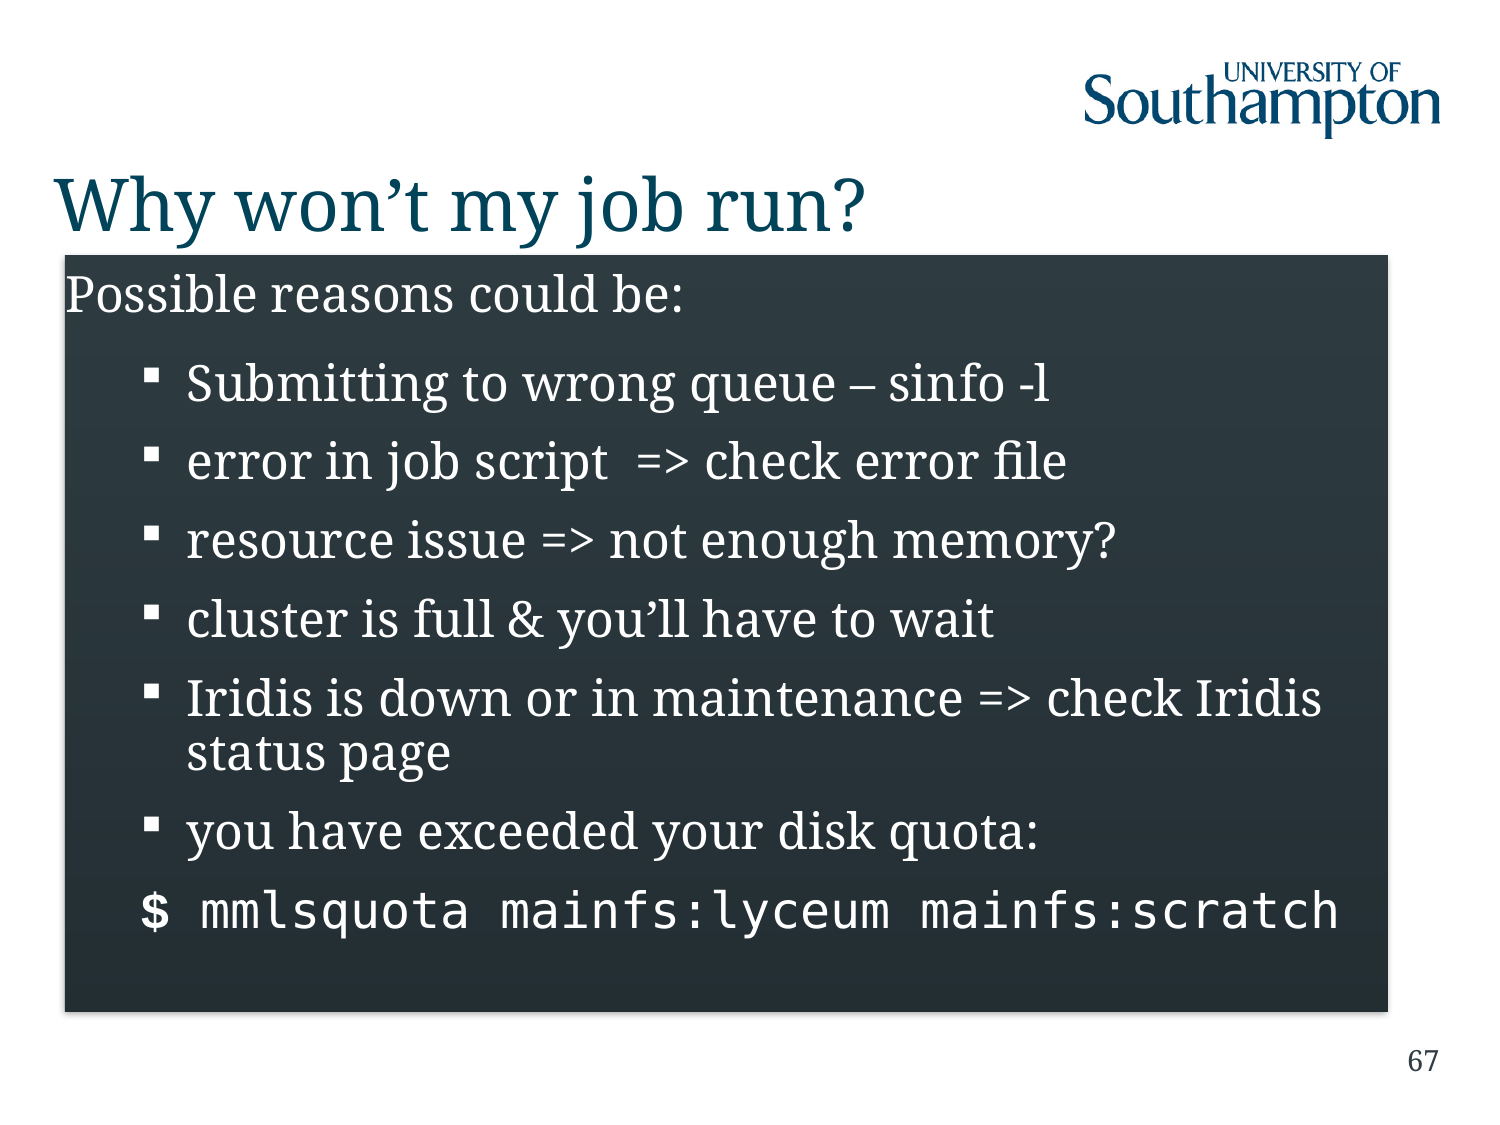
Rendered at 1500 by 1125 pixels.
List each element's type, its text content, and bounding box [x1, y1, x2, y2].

list Possible reasons could be: Submitting to wrong queue – sinfo -l error in job script => check error file resource issue => not enough memory? cluster is full & you’ll have to wait Iridis is down or in maintenance => check Iridis status page you have exceeded your disk quota: $ mmlsquota mainfs:lyceum mainfs:scratch [64, 255, 1388, 1012]
picture [1085, 62, 1440, 139]
slide_number 67 [1089, 1034, 1440, 1113]
title Why won’t my job run? [53, 148, 1447, 256]
